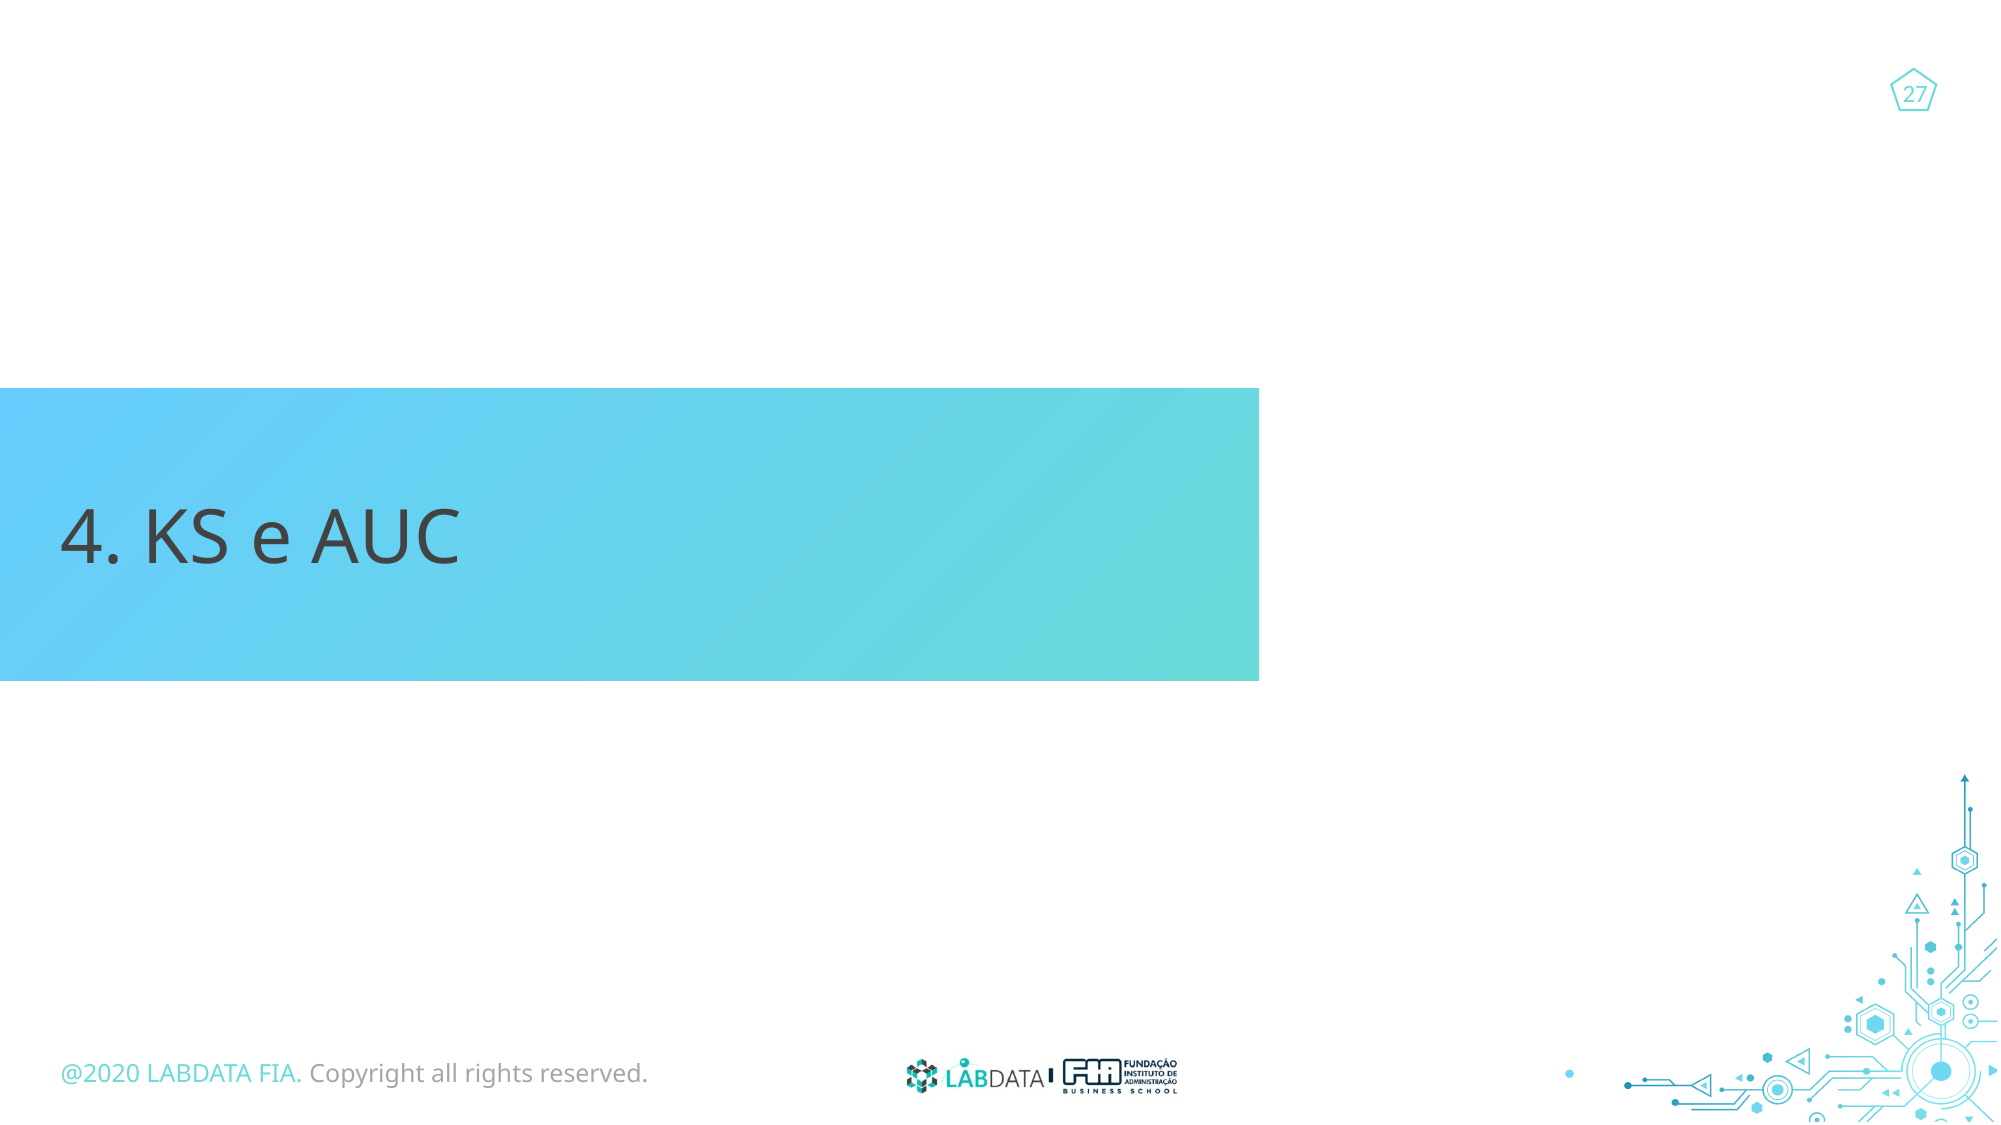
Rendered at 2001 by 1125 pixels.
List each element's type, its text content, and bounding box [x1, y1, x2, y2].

picture [1565, 774, 1997, 1122]
text_box 27 [1873, 62, 1943, 123]
text_box [0, 387, 1260, 682]
text_box 4. KS e AUC [45, 481, 1222, 587]
picture [902, 1046, 1183, 1101]
slide_number @2020 LABDATA FIA. Copyright all rights reserved. [45, 1042, 721, 1103]
text_box [1890, 67, 1938, 112]
